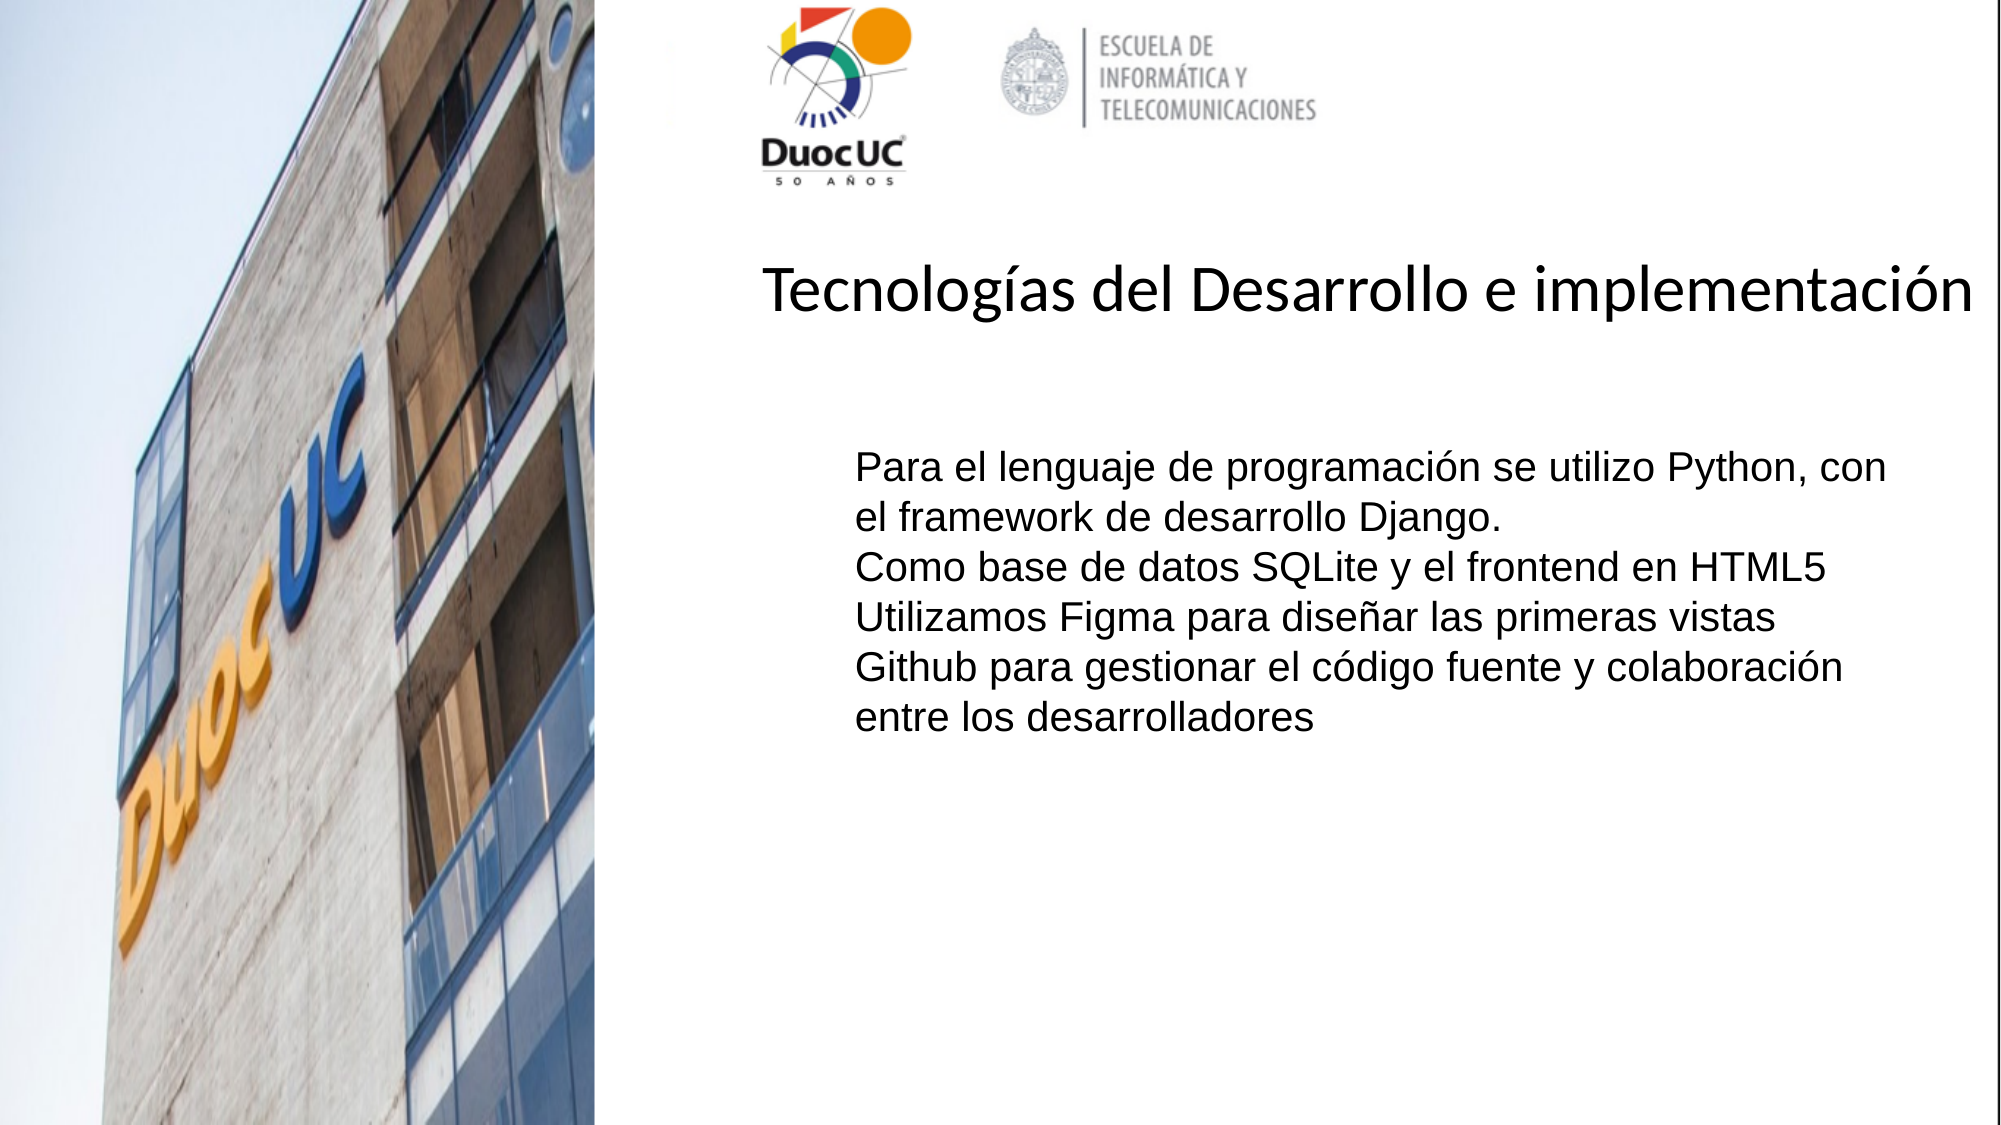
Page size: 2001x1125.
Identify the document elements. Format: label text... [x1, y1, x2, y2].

picture [0, 0, 2001, 1125]
text_box Para el lenguaje de programación se utilizo Python, con el framework de desarrollo Django. Como base de datos SQLite y el frontend en HTML5 Utilizamos Figma para diseñar las primeras vistas Github para gestionar el código fuente y colaboración entre los desarrolladores [840, 432, 1914, 748]
title Tecnologías del Desarrollo e implementación [747, 236, 2000, 343]
